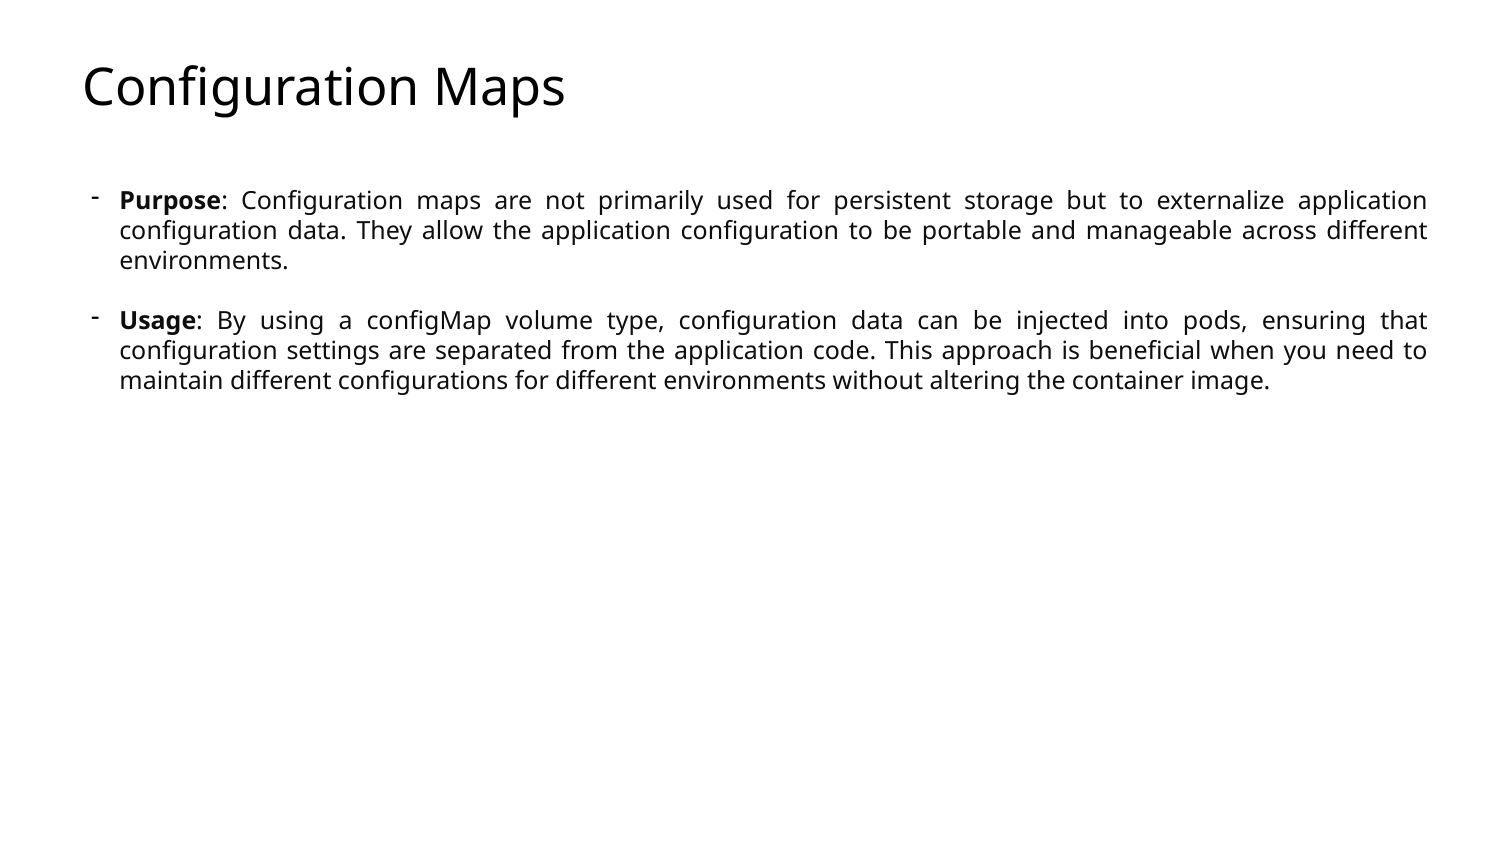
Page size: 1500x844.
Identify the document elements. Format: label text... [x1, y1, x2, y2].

text_box Purpose: Configuration maps are not primarily used for persistent storage but to externalize application configuration data. They allow the application configuration to be portable and manageable across different environments. Usage: By using a configMap volume type, configuration data can be injected into pods, ensuring that configuration settings are separated from the application code. This approach is beneficial when you need to maintain different configurations for different environments without altering the container image. [76, 177, 1445, 402]
title Configuration Maps [67, 38, 1436, 178]
